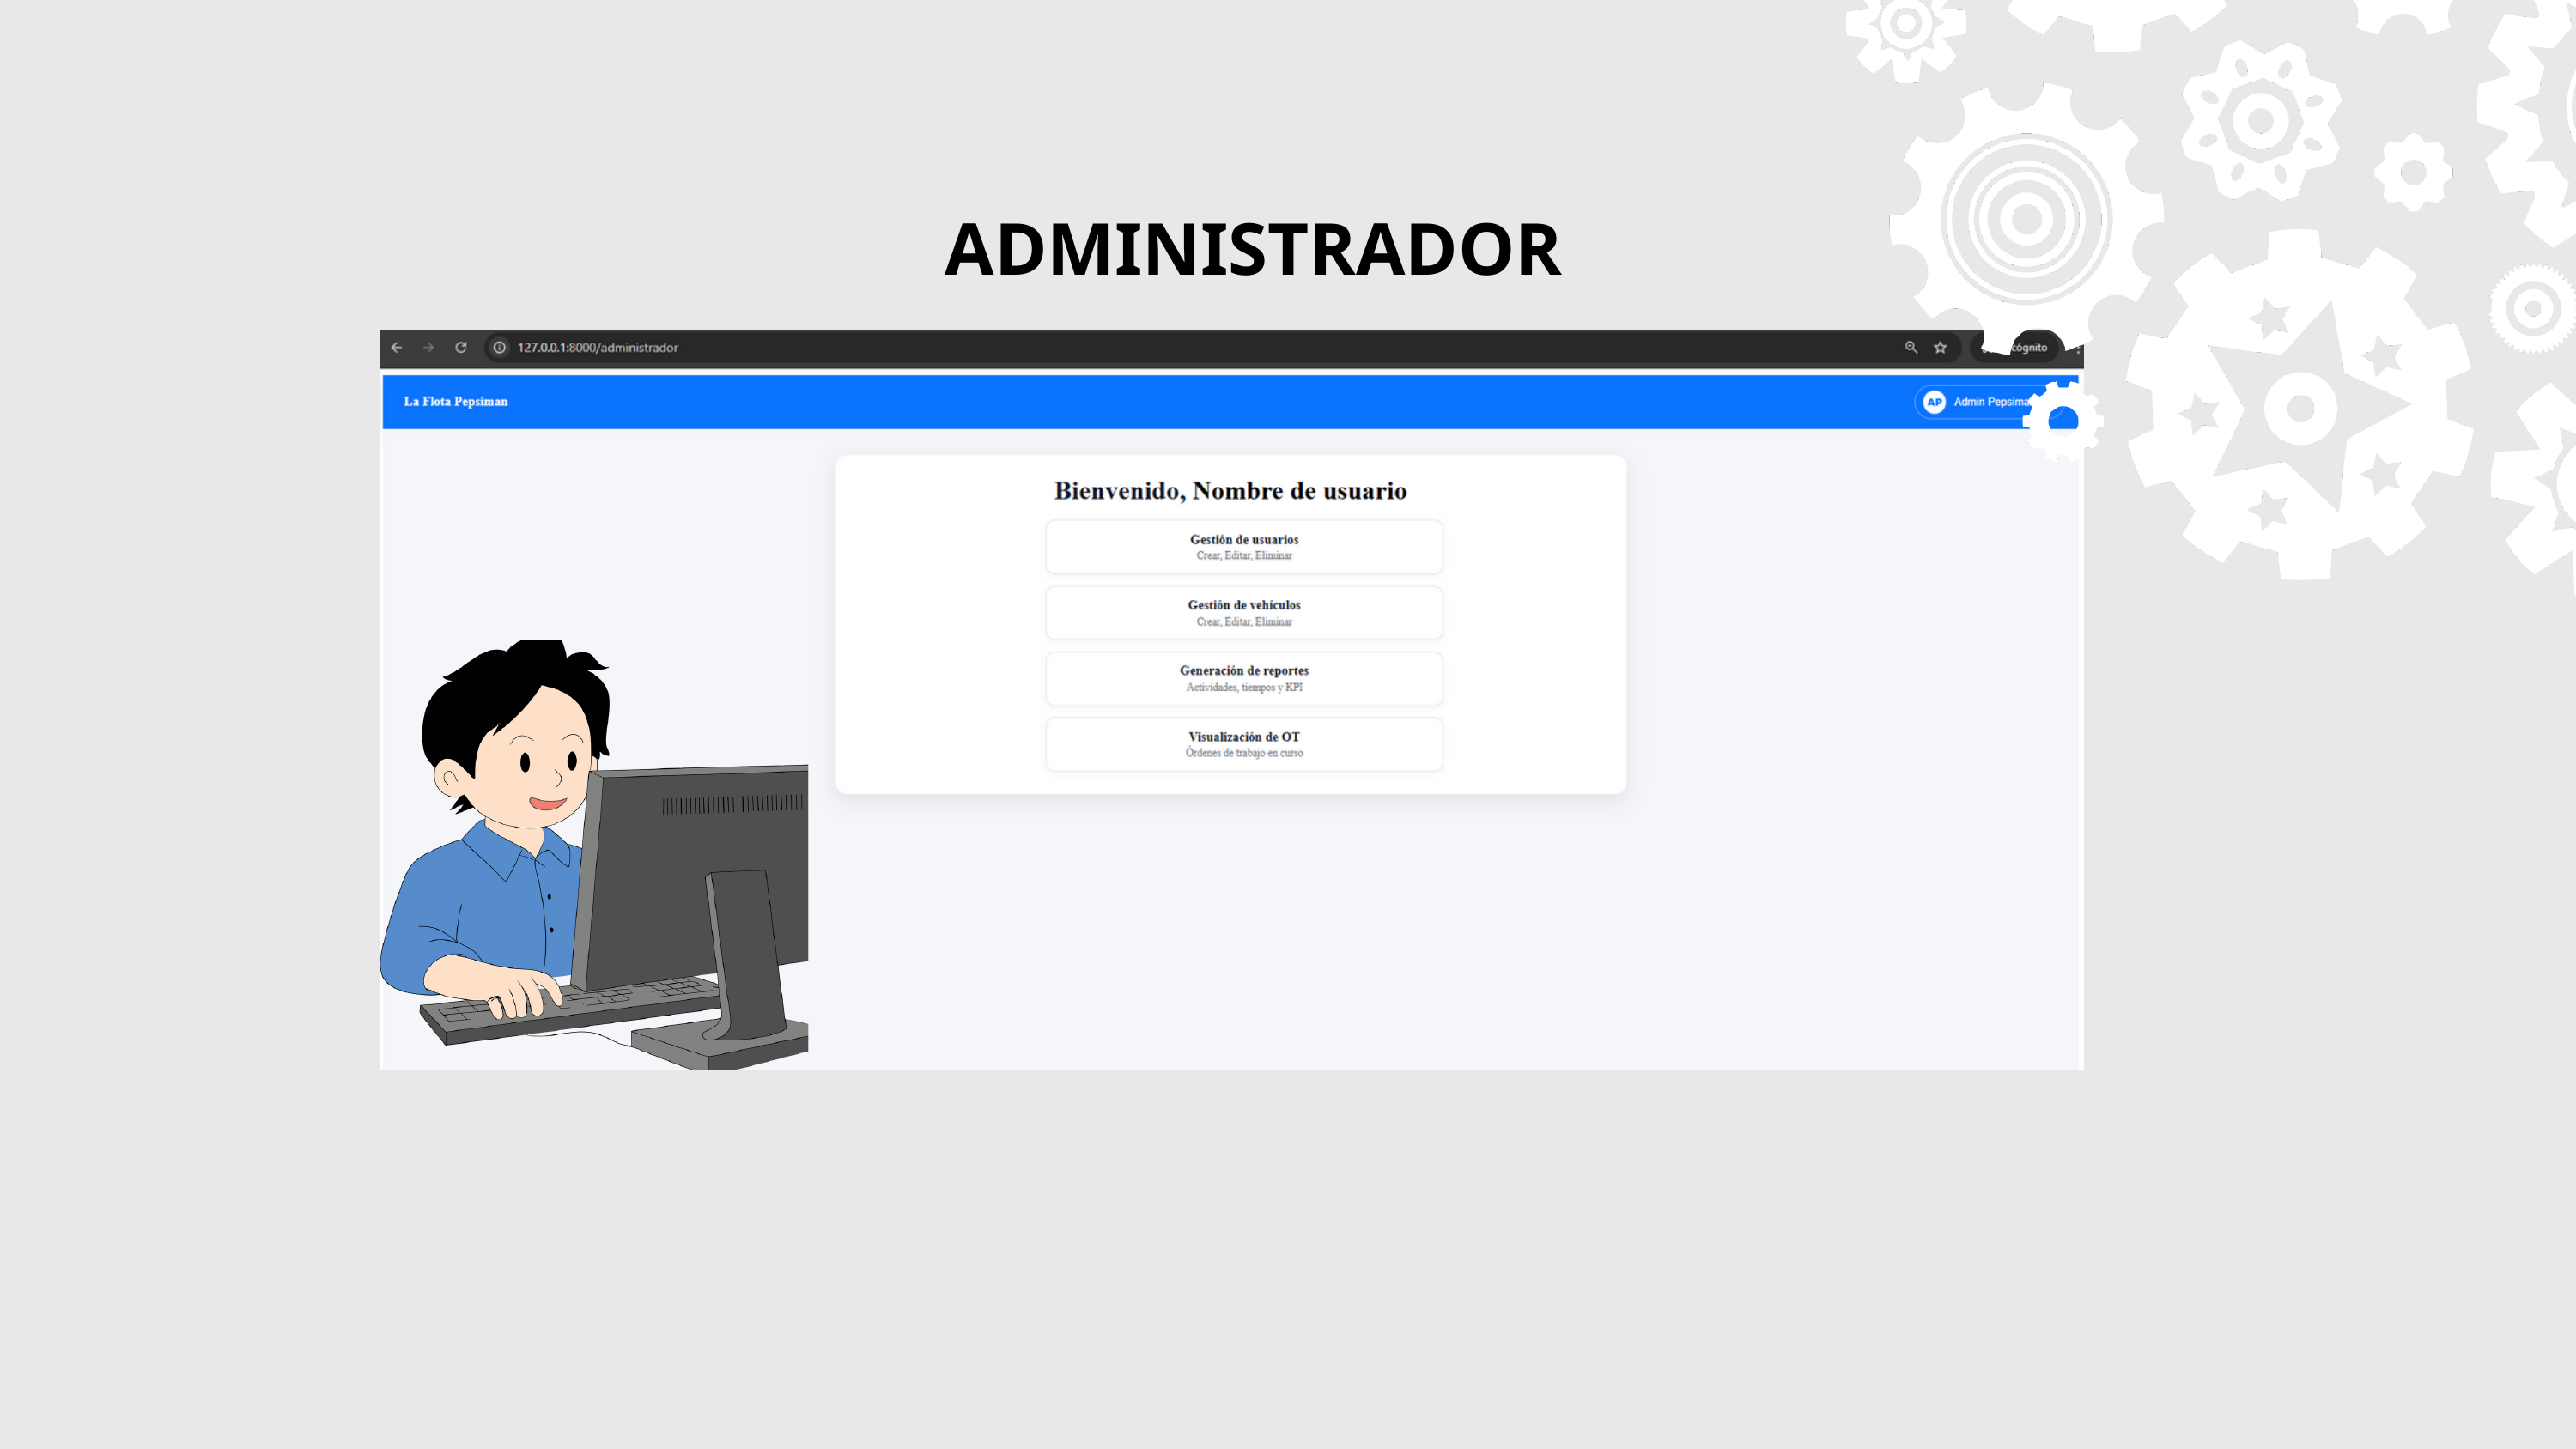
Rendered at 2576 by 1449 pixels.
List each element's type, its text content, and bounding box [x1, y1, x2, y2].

text_box ADMINISTRADOR [945, 205, 1613, 290]
text_box [380, 640, 809, 1070]
text_box [1845, 0, 2576, 601]
text_box [380, 330, 2084, 1070]
